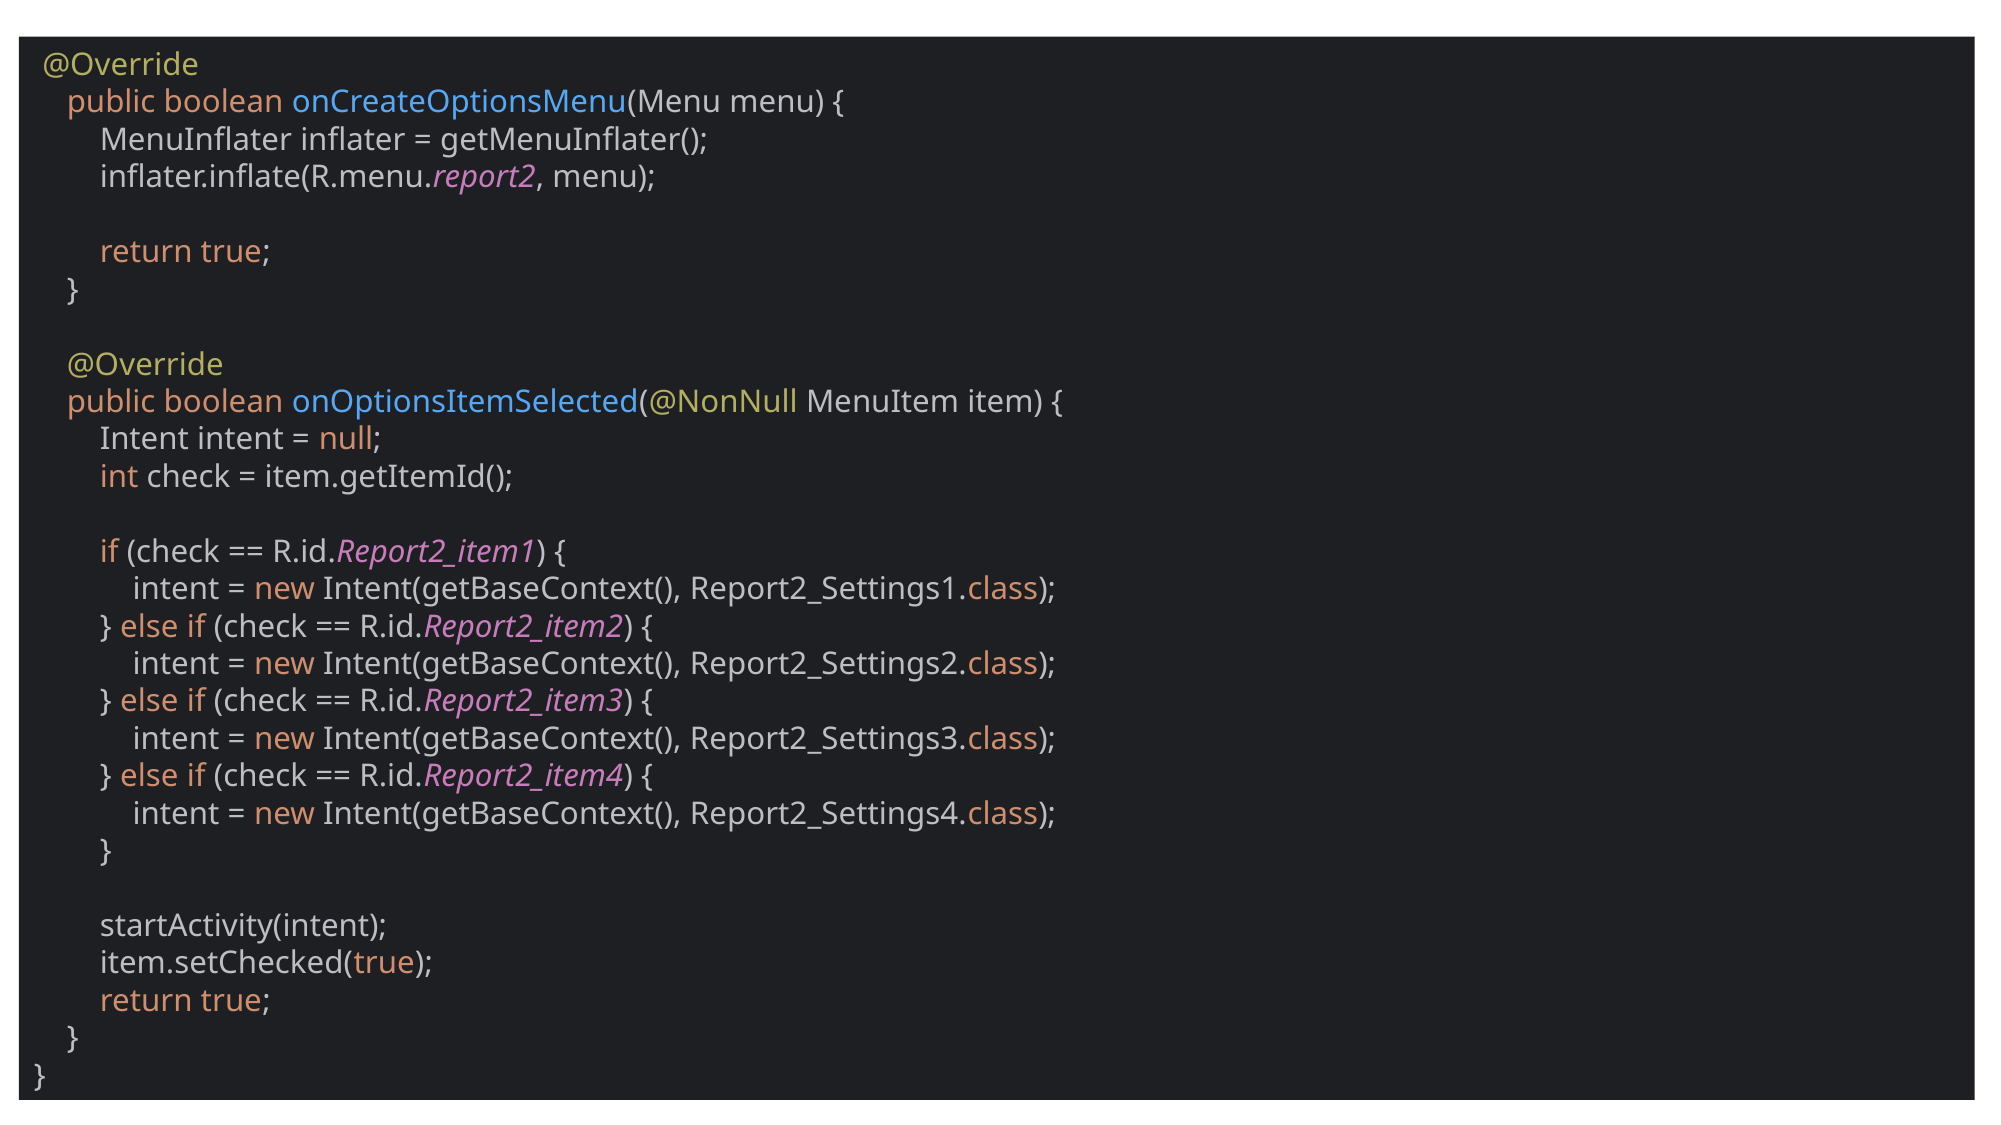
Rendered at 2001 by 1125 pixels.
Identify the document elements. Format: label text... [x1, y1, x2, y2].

text_box @Override public boolean onCreateOptionsMenu(Menu menu) { MenuInflater inflater = getMenuInflater(); inflater.inflate(R.menu.report2, menu); return true; } @Override public boolean onOptionsItemSelected(@NonNull MenuItem item) { Intent intent = null; int check = item.getItemId(); if (check == R.id.Report2_item1) { intent = new Intent(getBaseContext(), Report2_Settings1.class); } else if (check == R.id.Report2_item2) { intent = new Intent(getBaseContext(), Report2_Settings2.class); } else if (check == R.id.Report2_item3) { intent = new Intent(getBaseContext(), Report2_Settings3.class); } else if (check == R.id.Report2_item4) { intent = new Intent(getBaseContext(), Report2_Settings4.class); } startActivity(intent); item.setChecked(true); return true; } } [18, 36, 1975, 1100]
